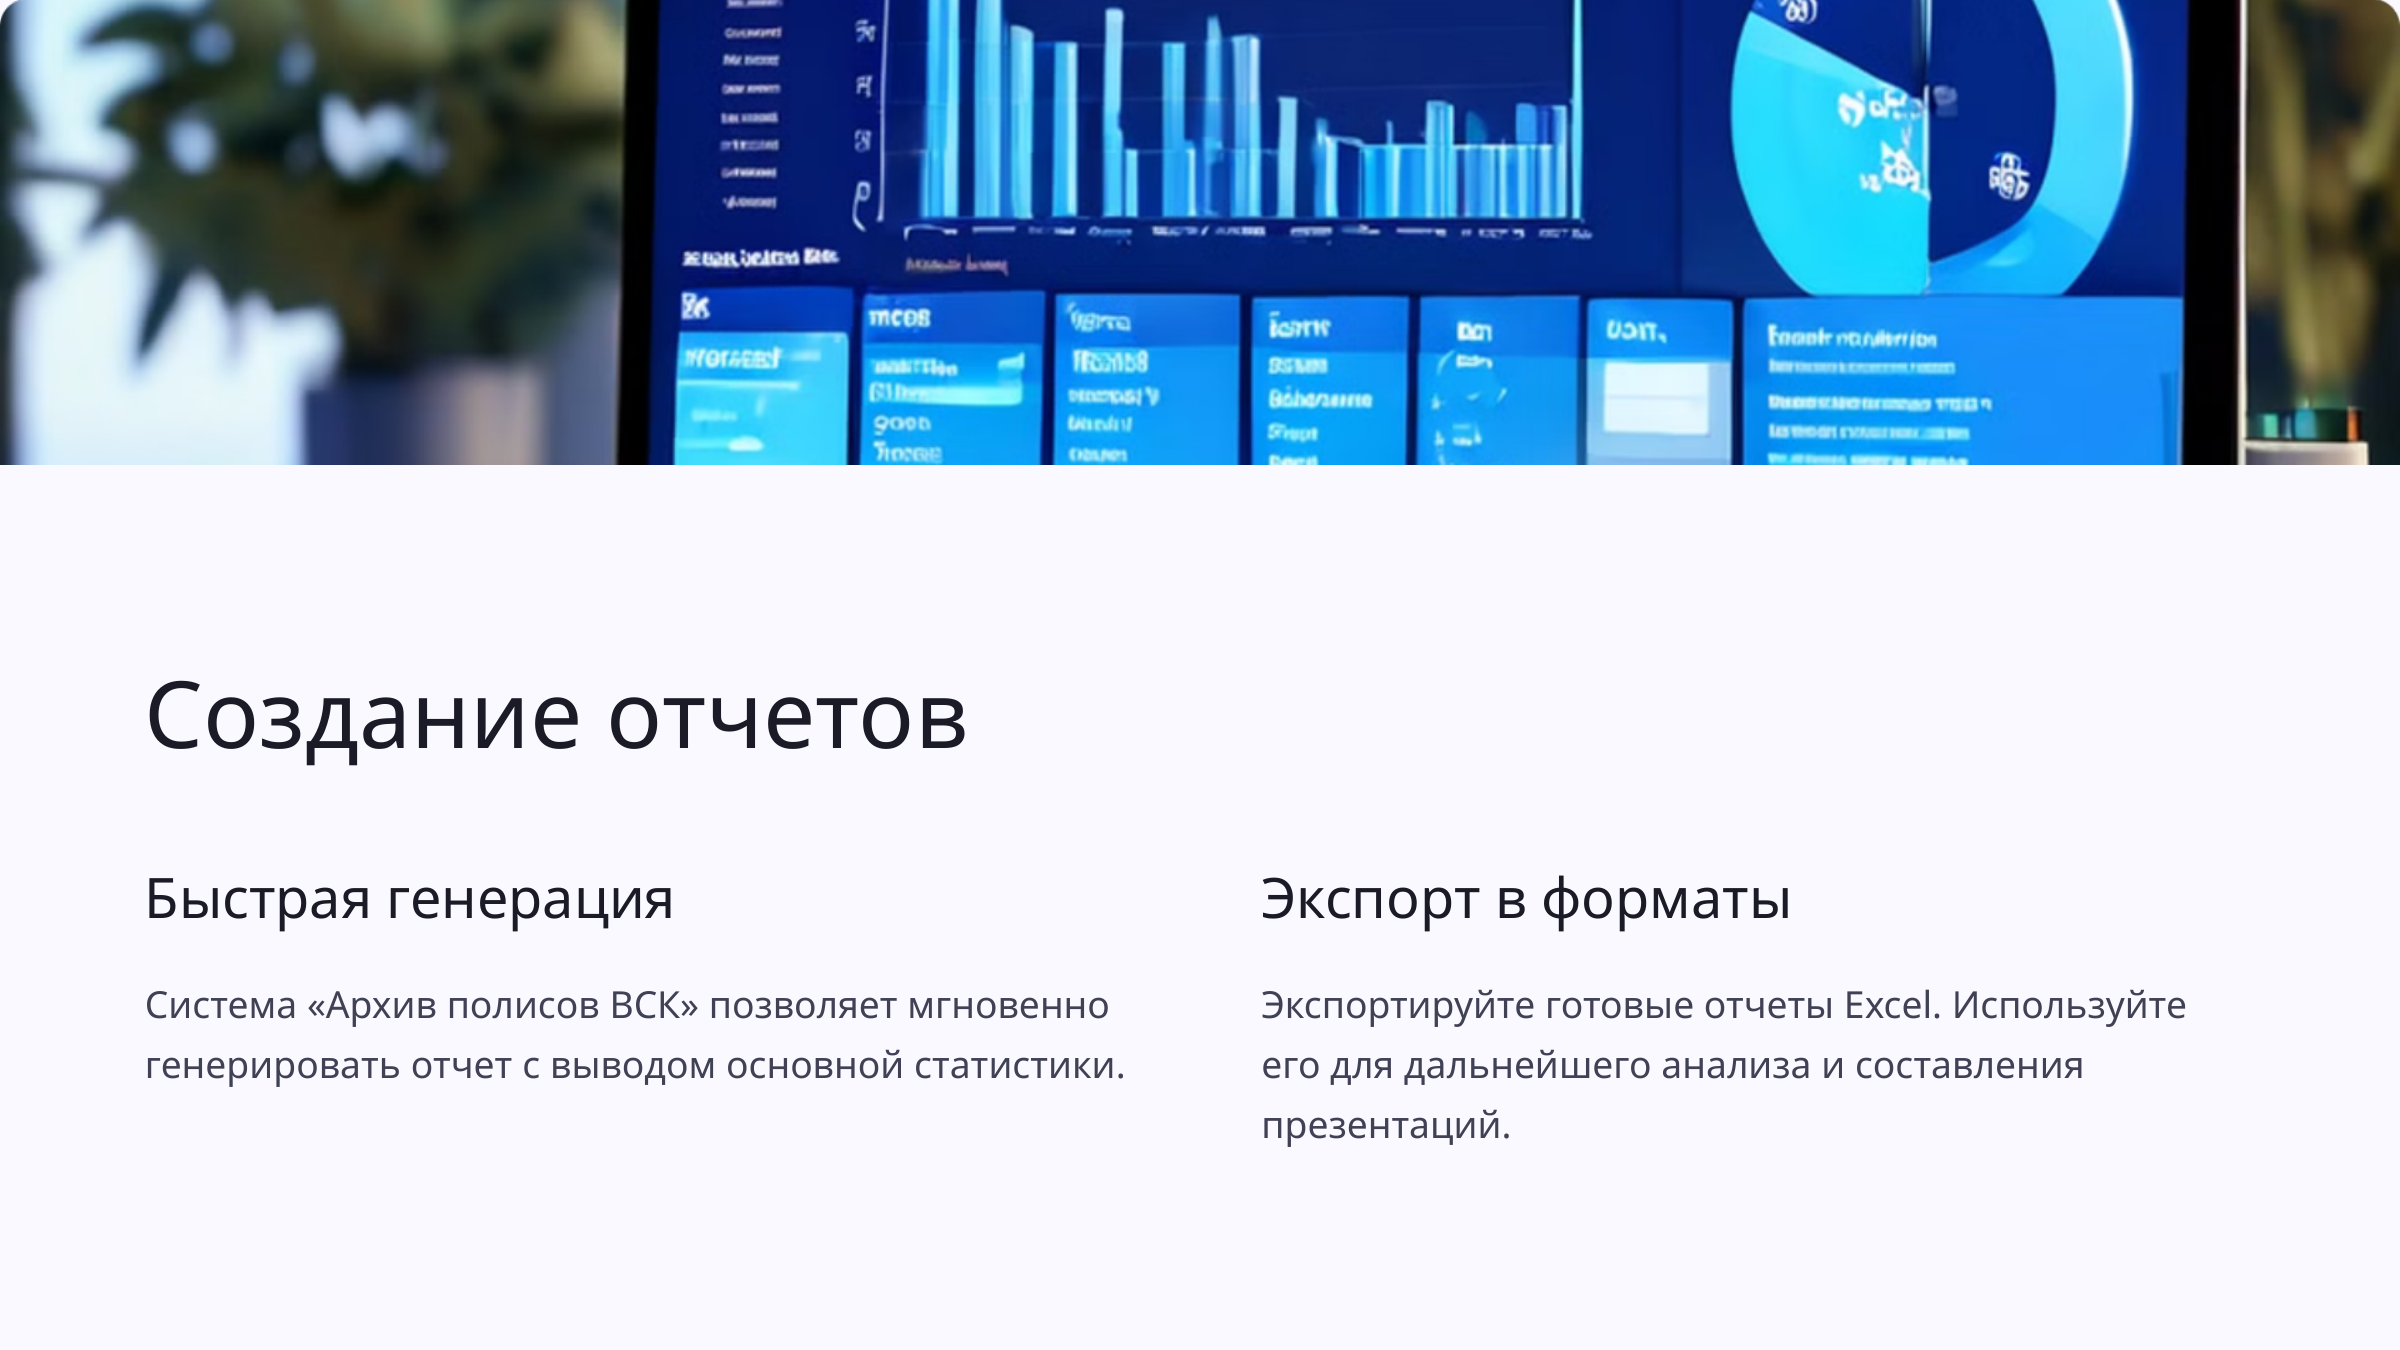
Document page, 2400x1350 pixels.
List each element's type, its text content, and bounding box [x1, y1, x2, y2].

text_box Система «Архив полисов ВСК» позволяет мгновенно генерировать отчет с выводом основной статистики. [130, 959, 1155, 1139]
text_box Экспортируйте готовые отчеты Excel. Используйте его для дальнейшего анализа и составления презентаций. [1246, 959, 2271, 1139]
text_box Быстрая генерация [130, 852, 689, 923]
text_box [0, 466, 2400, 1350]
picture [0, 0, 2400, 466]
text_box Экспорт в форматы [1246, 852, 1805, 923]
text_box Создание отчетов [130, 643, 1061, 760]
